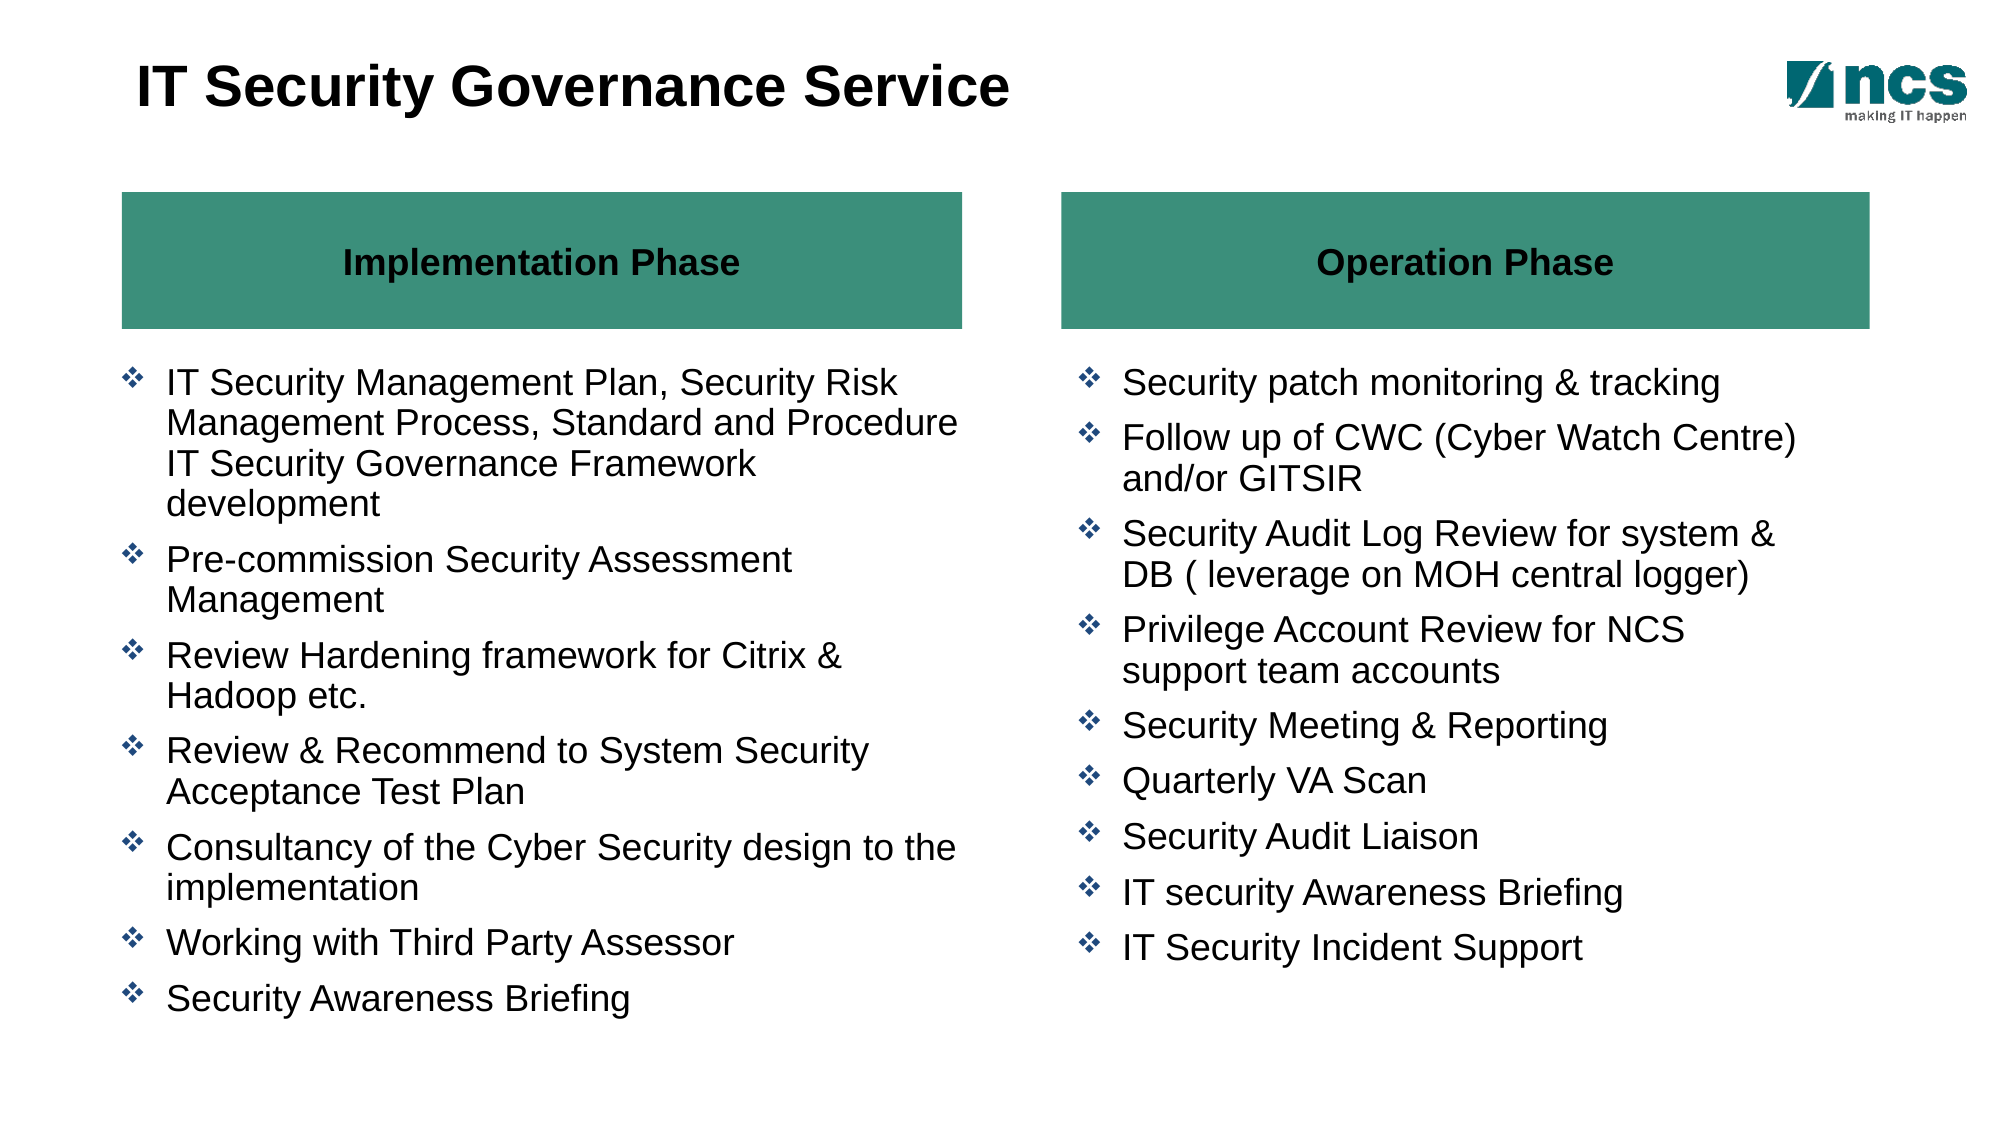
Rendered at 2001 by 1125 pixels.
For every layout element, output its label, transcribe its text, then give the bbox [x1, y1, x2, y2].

text_box Security patch monitoring & tracking Follow up of CWC (Cyber Watch Centre) and/or GITSIR Security Audit Log Review for system & DB ( leverage on MOH central logger) Privilege Account Review for NCS support team accounts Security Meeting & Reporting Quarterly VA Scan Security Audit Liaison IT security Awareness Briefing IT Security Incident Support [1061, 355, 1832, 1096]
title IT Security Governance Service [121, 49, 1735, 147]
picture [1787, 61, 1967, 123]
text_box IT Security Management Plan, Security Risk Management Process, Standard and Procedure IT Security Governance Framework development Pre-commission Security Assessment Management Review Hardening framework for Citrix & Hadoop etc. Review & Recommend to System Security Acceptance Test Plan Consultancy of the Cyber Security design to the implementation Working with Third Party Assessor Security Awareness Briefing [104, 355, 979, 845]
text_box Operation Phase [1061, 192, 1870, 329]
subtitle Implementation Phase [121, 192, 963, 329]
